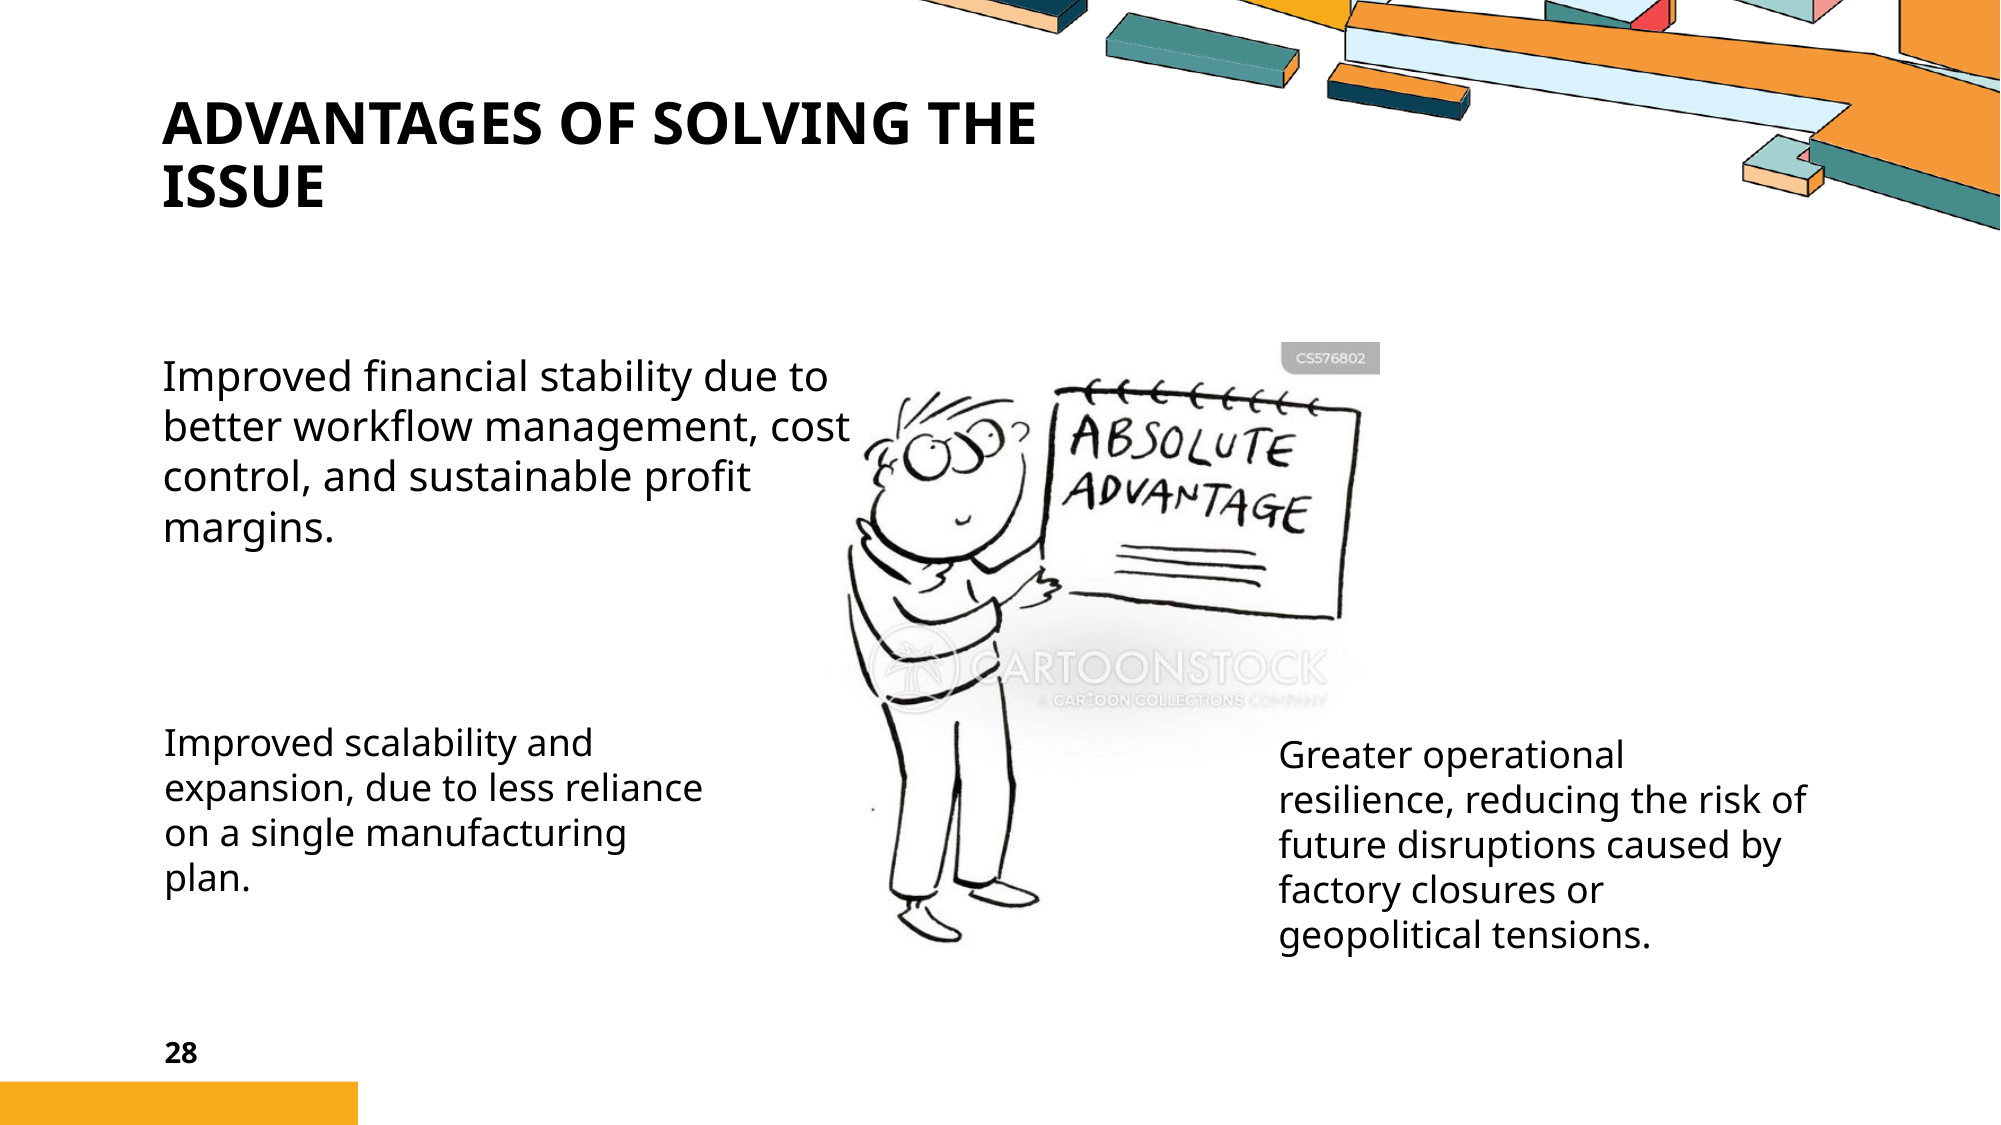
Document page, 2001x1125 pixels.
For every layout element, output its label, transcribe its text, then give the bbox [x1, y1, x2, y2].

slide_number 28 [149, 1024, 345, 1085]
list Improved financial stability due to better workflow management, cost control, and sustainable profit margins. [147, 342, 815, 585]
picture [815, 342, 1380, 993]
text_box Greater operational resilience, reducing the risk of future disruptions caused by factory closures or geopolitical tensions. [1380, 723, 1824, 964]
title Advantages of solving the issue [147, 22, 1160, 228]
text_box Improved scalability and expansion, due to less reliance on a single manufacturing plan. [149, 712, 728, 907]
picture [816, 0, 2000, 236]
